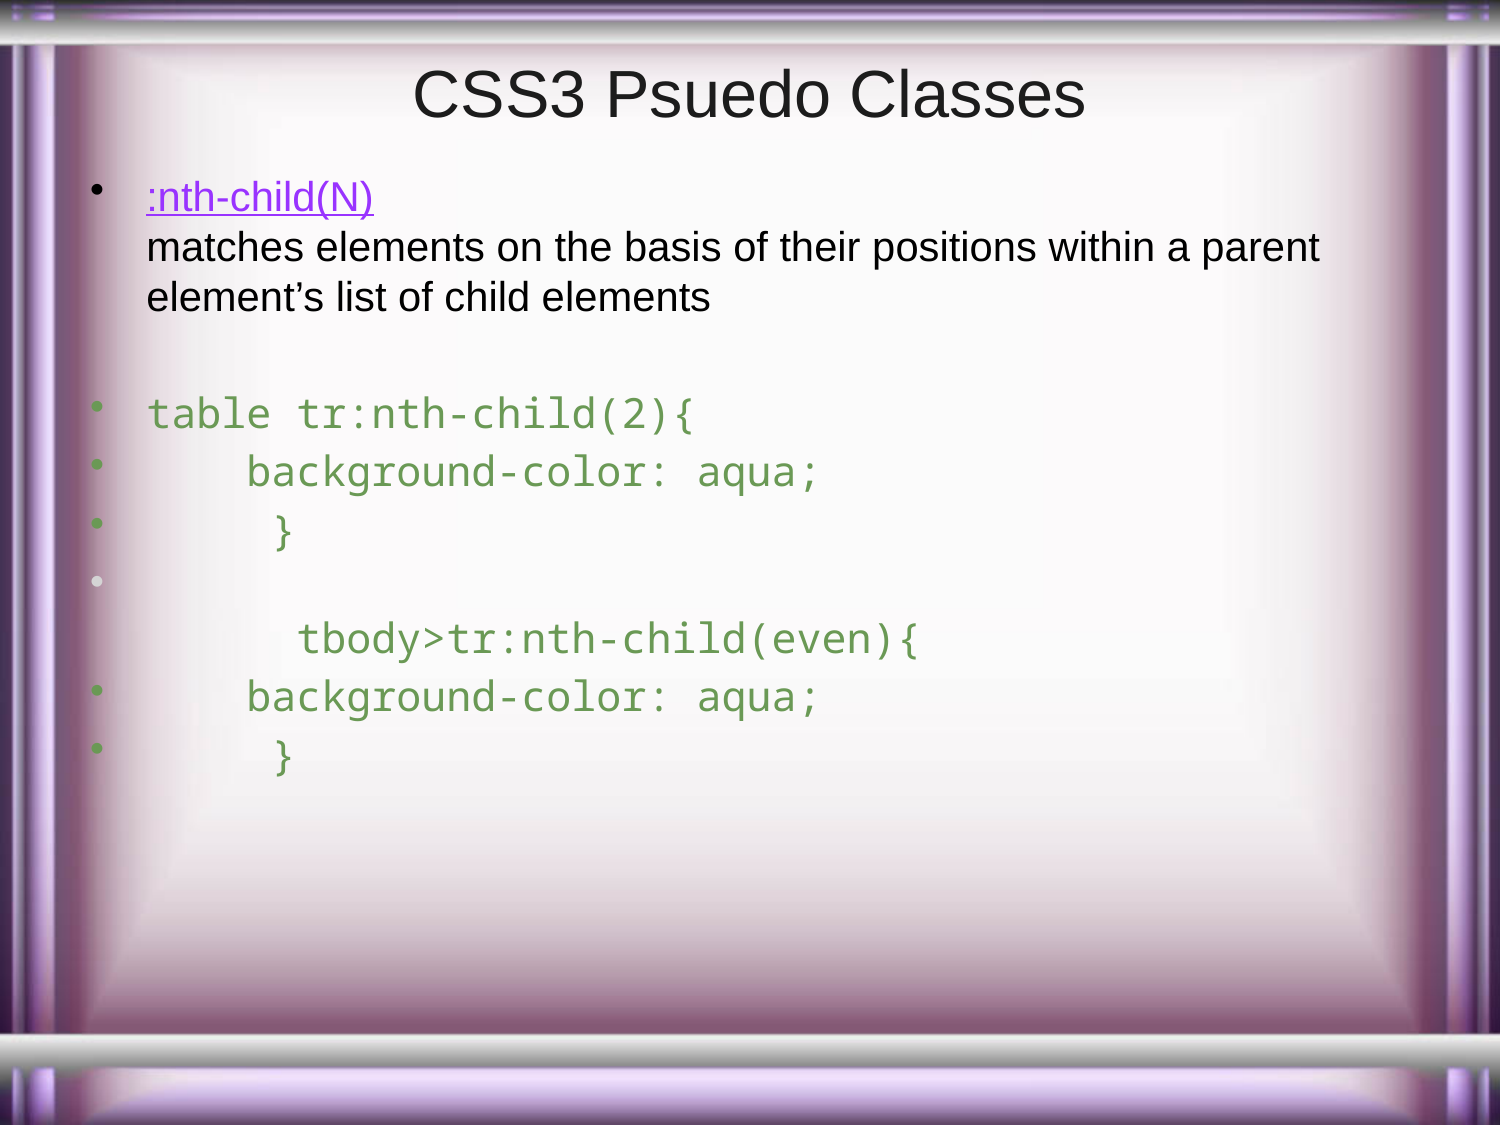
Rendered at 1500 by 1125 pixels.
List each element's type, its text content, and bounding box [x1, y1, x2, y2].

picture [0, 0, 1500, 1125]
title CSS3 Psuedo Classes [75, 45, 1425, 138]
list :nth-child(N) matches elements on the basis of their positions within a parent element’s list of child elements table tr:nth-child(2){ background-color: aqua; } tbody>tr:nth-child(even){ background-color: aqua; } [75, 162, 1425, 1005]
